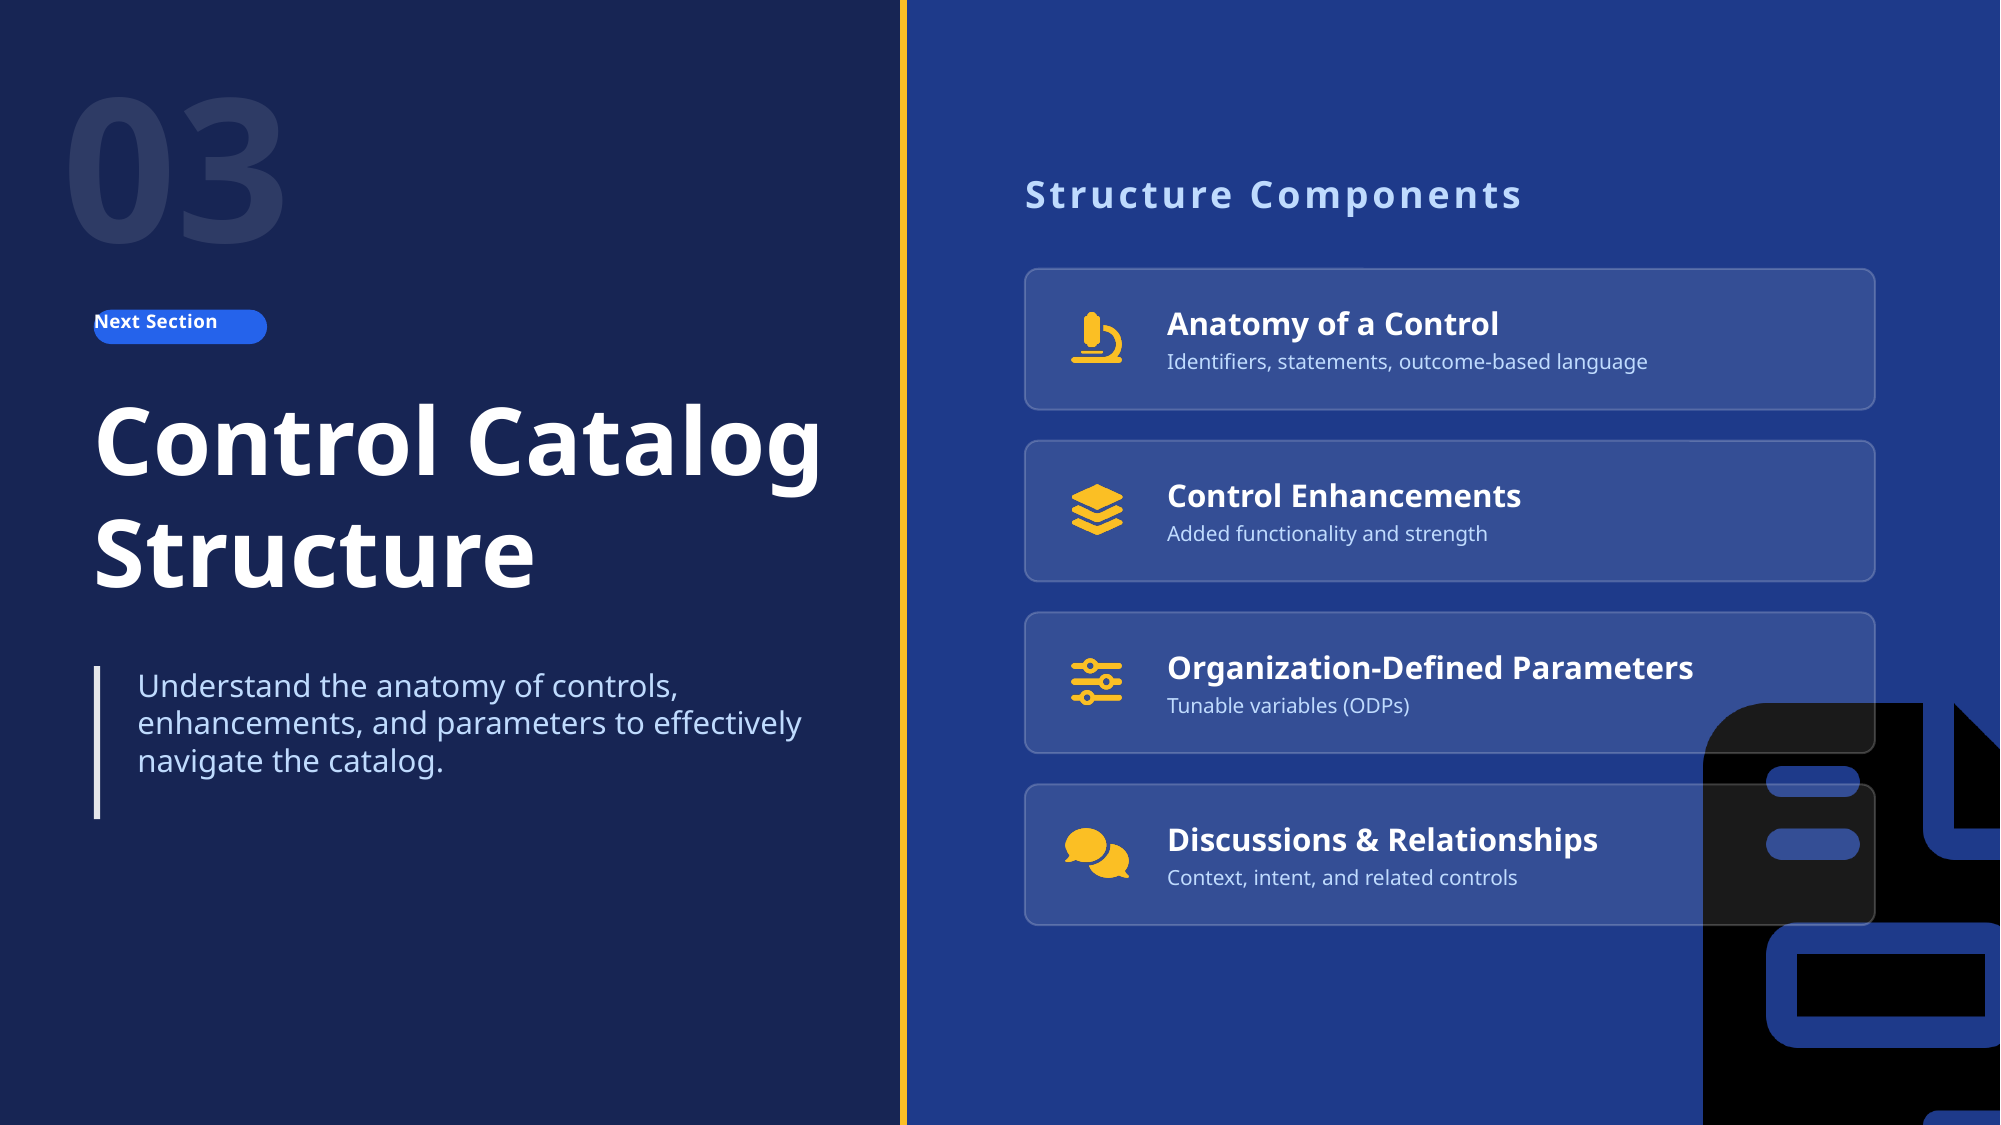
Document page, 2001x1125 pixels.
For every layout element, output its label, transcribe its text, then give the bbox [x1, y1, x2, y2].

text_box Organization-Defined Parameters [1167, 645, 1729, 689]
text_box [1024, 784, 1702, 926]
text_box Understand the anatomy of controls, enhancements, and parameters to effectively navigate the catalog. [137, 666, 819, 820]
text_box [0, 0, 899, 1125]
text_box [1024, 612, 1875, 754]
text_box Control Enhancements [1167, 473, 1549, 517]
text_box [1024, 440, 1875, 582]
text_box Context, intent, and related controls [1167, 861, 1642, 893]
text_box Identifiers, statements, outcome-based language [1167, 345, 1733, 377]
text_box [93, 666, 101, 820]
text_box Discussions & Relationships [1167, 817, 1642, 861]
text_box Control Catalog Structure [93, 381, 835, 616]
text_box Next Section [93, 309, 277, 345]
picture [1065, 828, 1129, 879]
picture [1071, 656, 1122, 707]
picture [1702, 703, 2000, 1125]
picture [899, 0, 907, 1125]
text_box Structure Components [1024, 168, 1894, 219]
picture [1071, 312, 1122, 363]
text_box [907, 0, 2000, 1125]
text_box [1024, 268, 1875, 410]
text_box Anatomy of a Control [1167, 301, 1661, 345]
picture [1068, 484, 1126, 535]
text_box Added functionality and strength [1167, 517, 1549, 549]
text_box 03 [62, 62, 330, 263]
text_box Tunable variables (ODPs) [1167, 689, 1658, 721]
